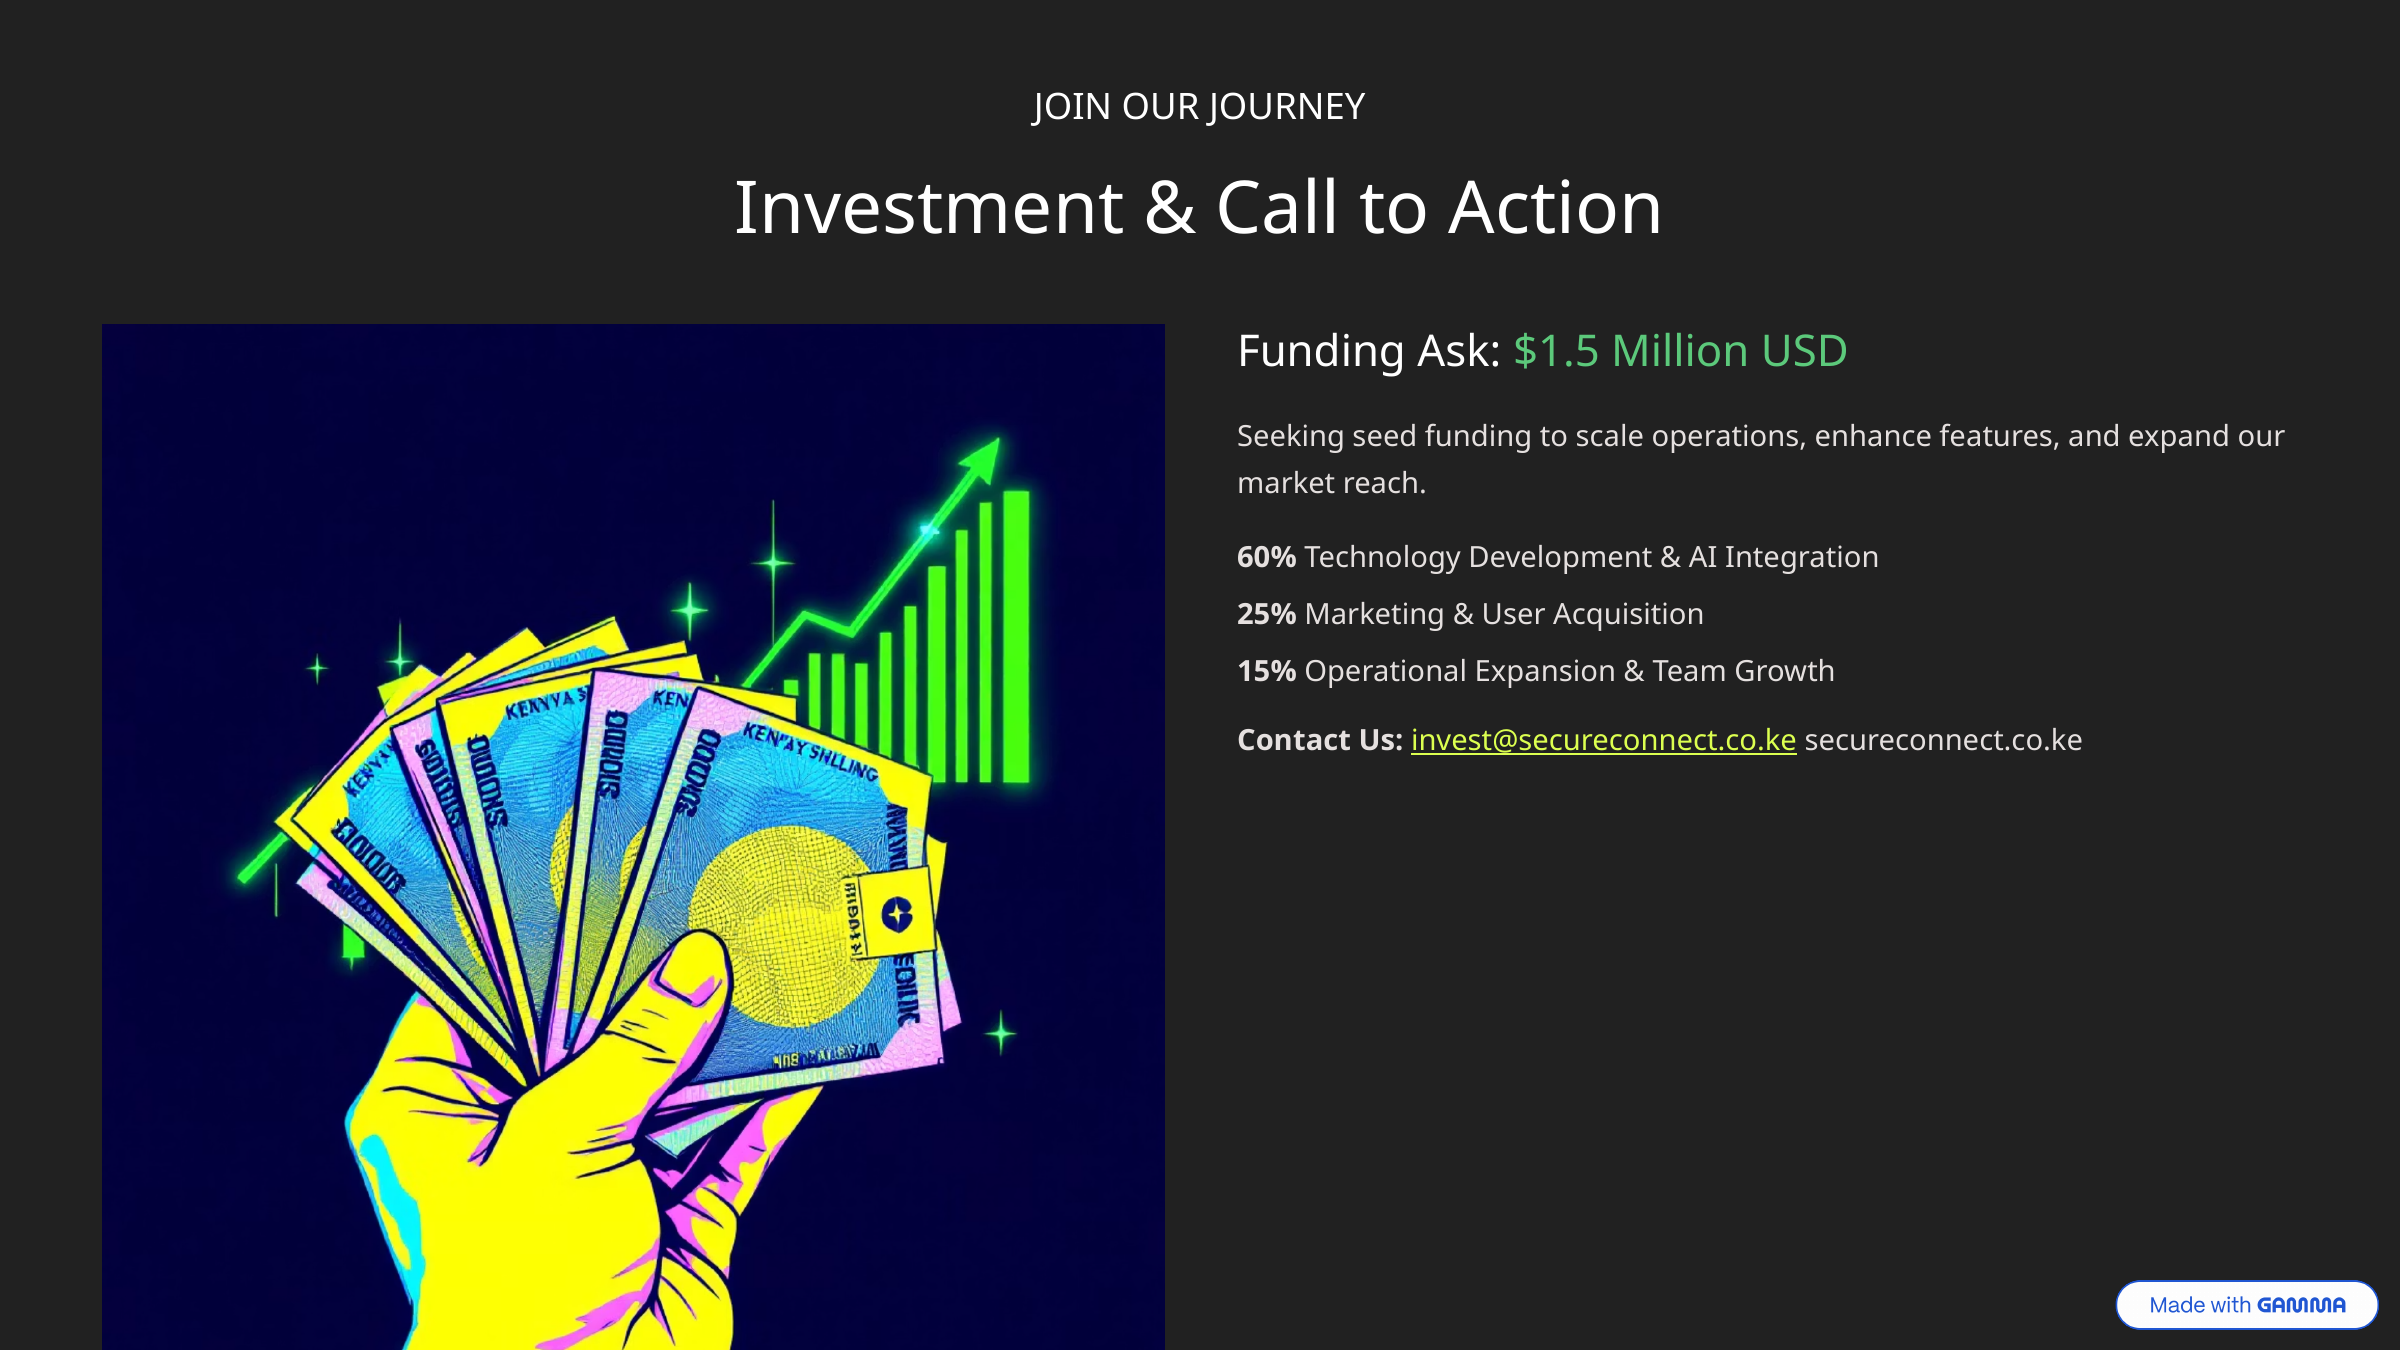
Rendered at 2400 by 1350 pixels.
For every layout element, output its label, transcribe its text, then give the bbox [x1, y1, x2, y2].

text_box Contact Us: invest@secureconnect.co.ke secureconnect.co.ke [1237, 714, 2299, 856]
text_box JOIN OUR JOURNEY [1016, 80, 1384, 127]
text_box Investment & Call to Action [605, 156, 1795, 248]
text_box 60% Technology Development & AI Integration [1237, 526, 2299, 574]
picture [2106, 1271, 2389, 1339]
text_box Funding Ask: $1.5 Million USD [1237, 321, 2004, 377]
picture [102, 324, 1165, 1350]
text_box 25% Marketing & User Acquisition [1237, 583, 2299, 631]
text_box Seeking seed funding to scale operations, enhance features, and expand our market reach. [1237, 405, 2299, 500]
text_box 15% Operational Expansion & Team Growth [1237, 640, 2299, 688]
